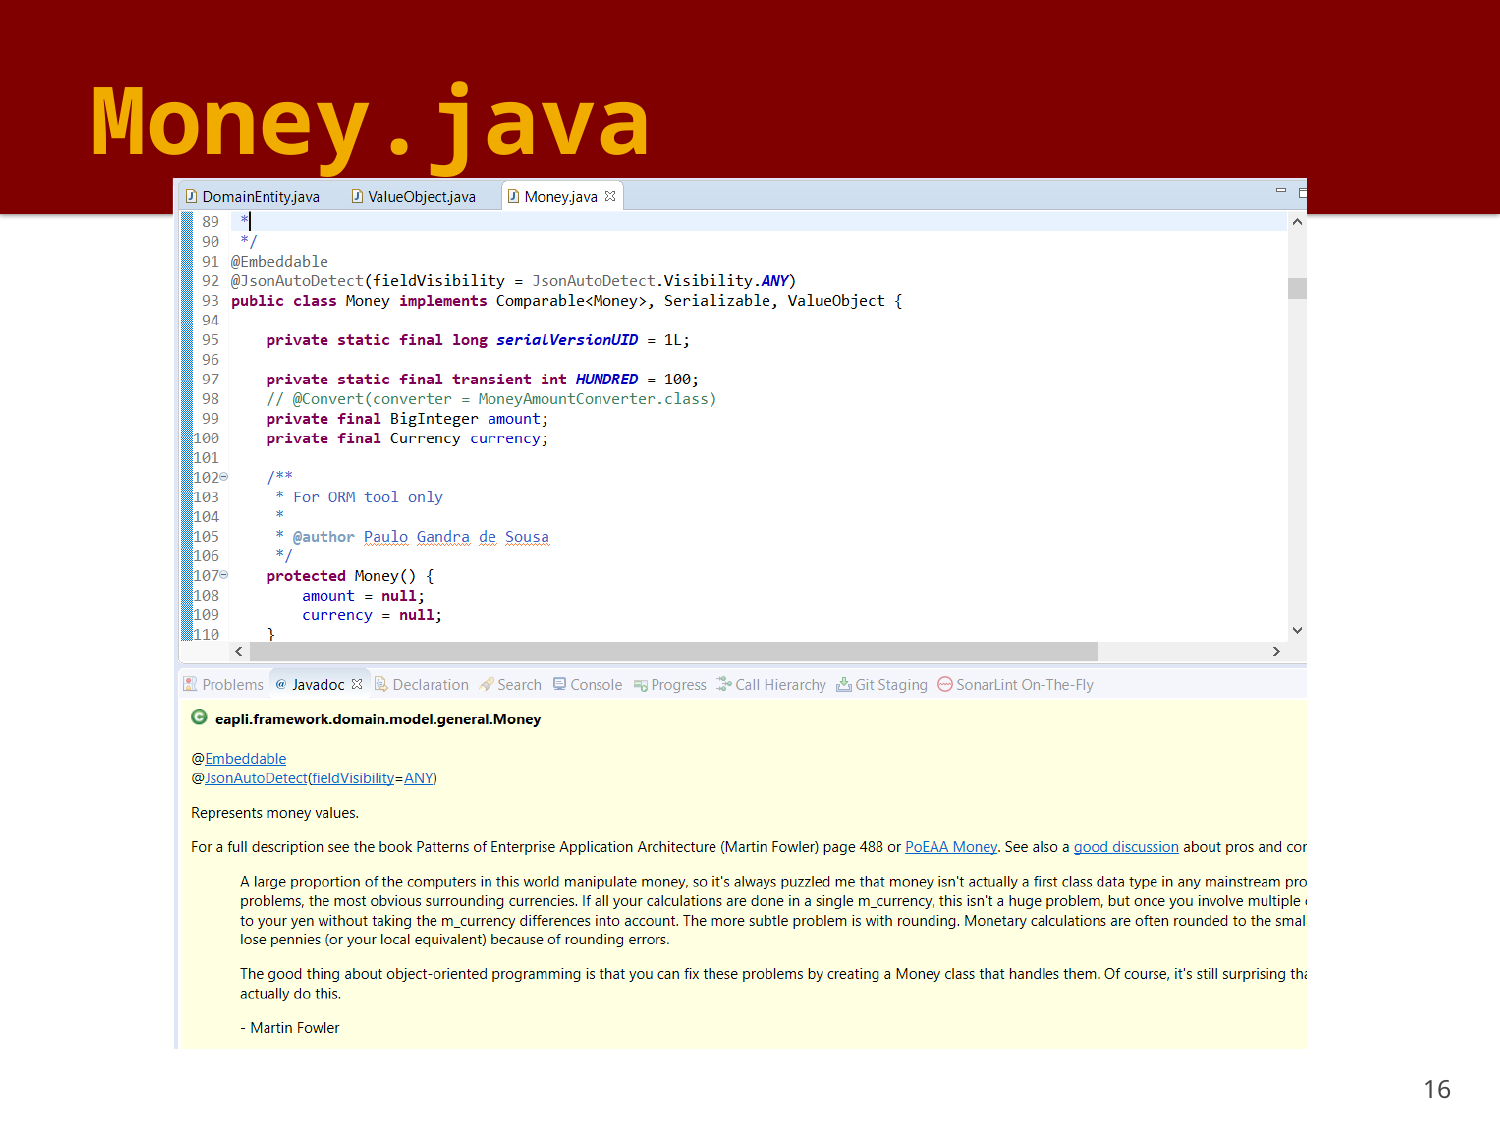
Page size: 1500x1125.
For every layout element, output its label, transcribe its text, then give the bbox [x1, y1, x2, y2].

slide_number 16 [1345, 1062, 1467, 1108]
title Money.java [75, 24, 1425, 209]
picture [172, 178, 1307, 1049]
